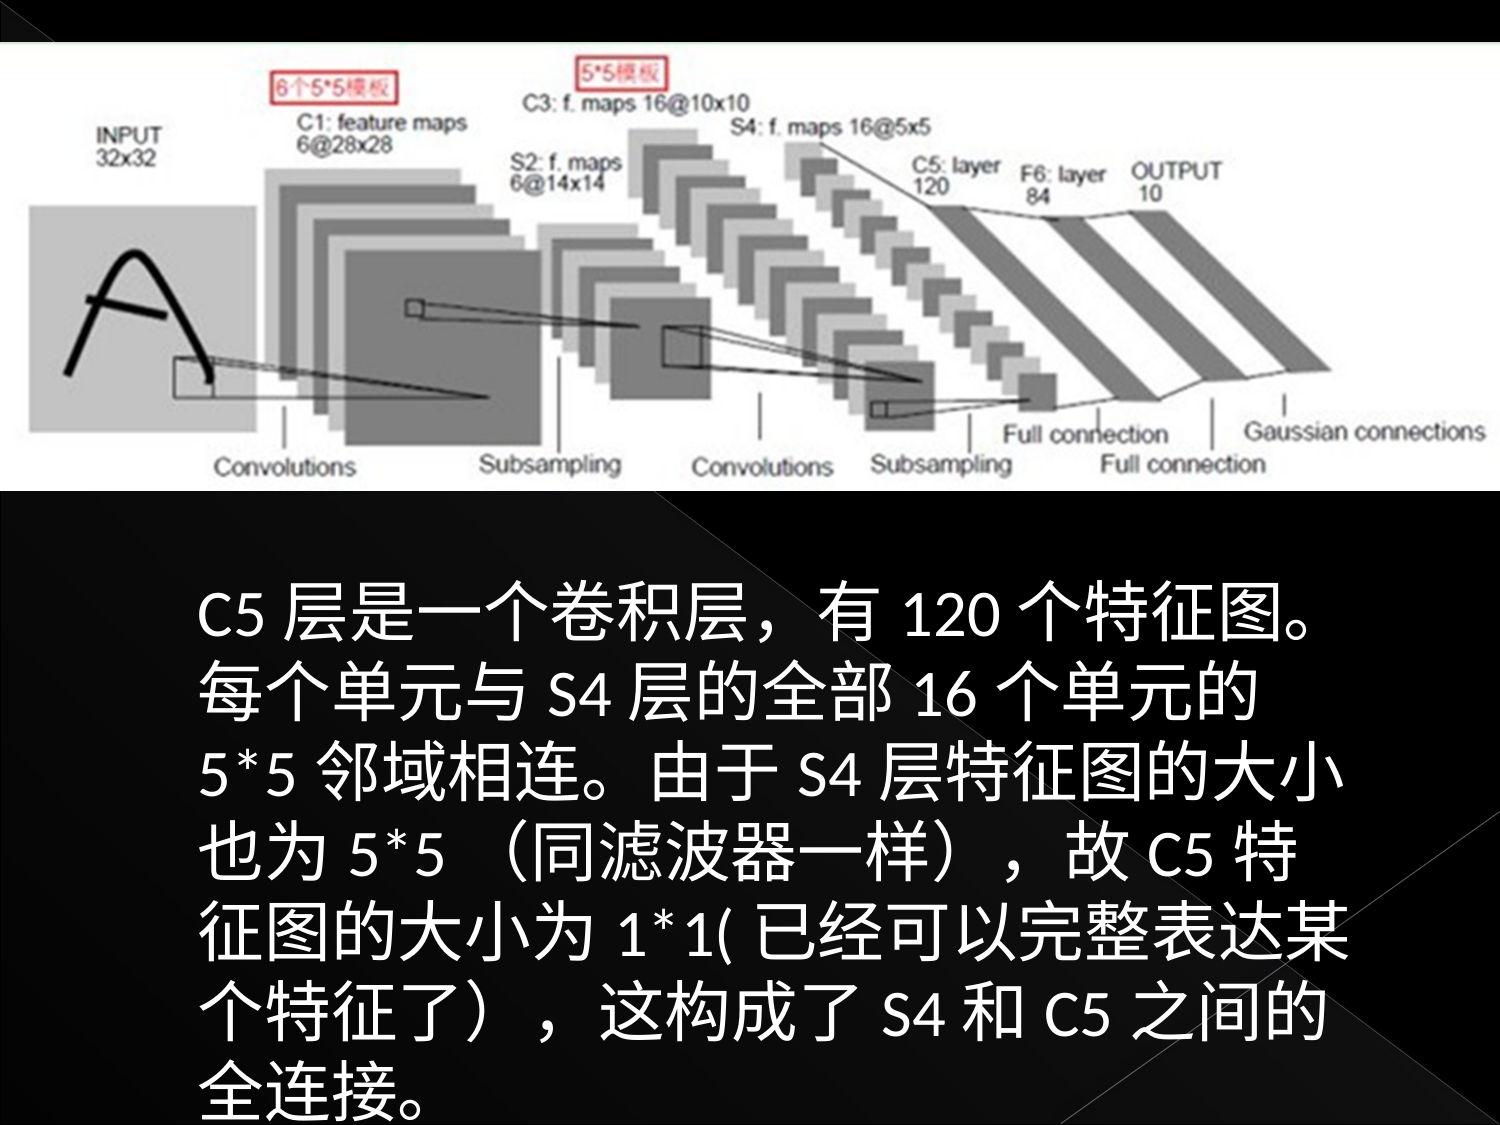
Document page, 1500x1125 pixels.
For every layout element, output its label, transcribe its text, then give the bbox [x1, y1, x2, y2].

picture [0, 42, 1500, 492]
text_box C5层是一个卷积层，有120个特征图。每个单元与S4层的全部16个单元的5*5邻域相连。由于S4层特征图的大小也为5*5（同滤波器一样），故C5特征图的大小为1*1(已经可以完整表达某个特征了），这构成了S4和C5之间的全连接。 [182, 562, 1376, 1125]
